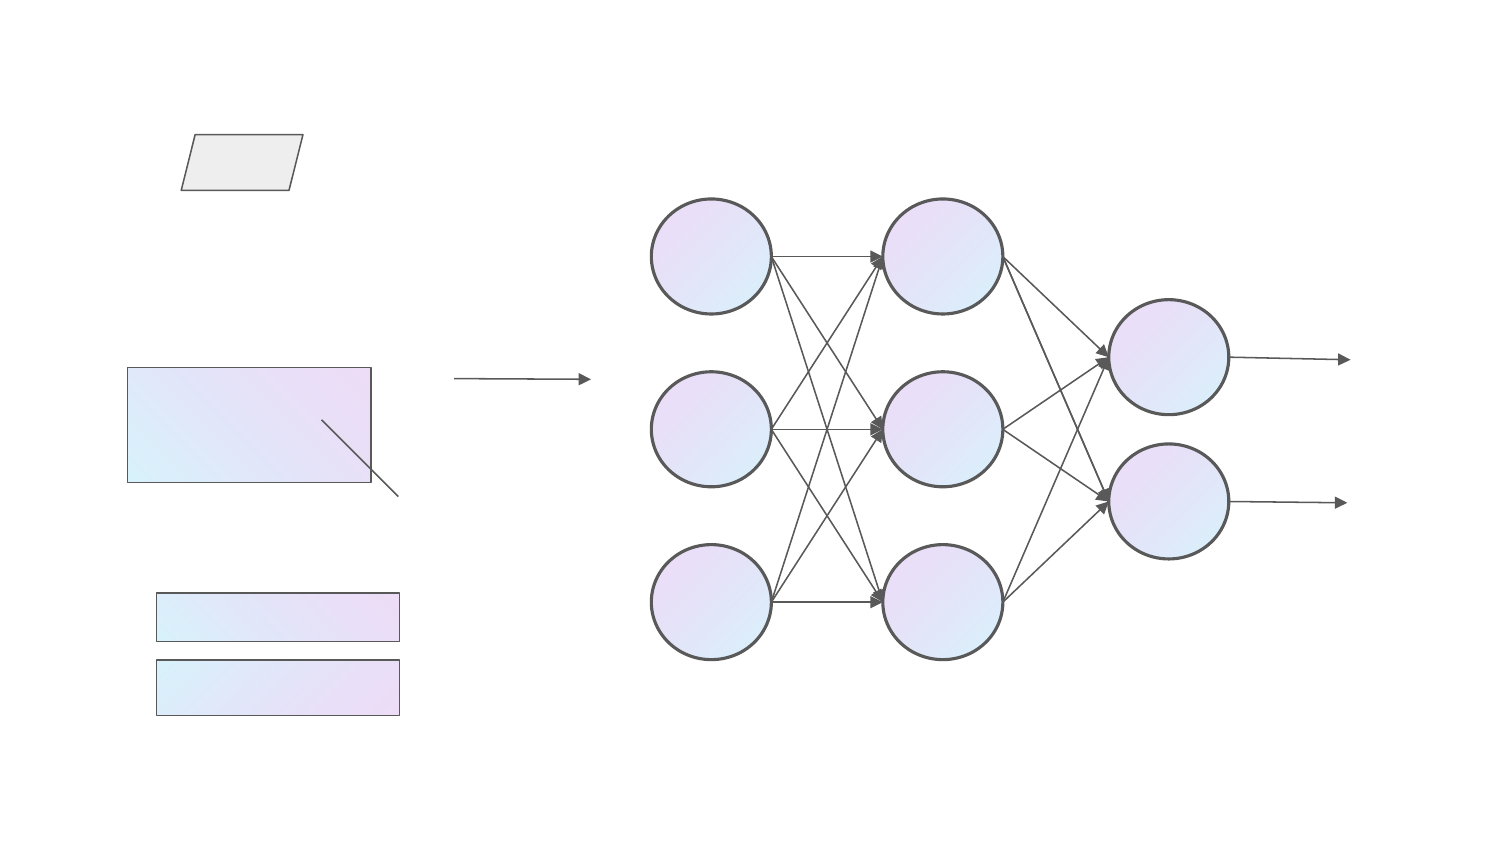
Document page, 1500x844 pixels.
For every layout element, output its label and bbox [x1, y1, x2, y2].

text_box [1115, 443, 1229, 559]
text_box [651, 198, 772, 314]
text_box [1002, 256, 1109, 502]
text_box [181, 134, 303, 191]
text_box [651, 544, 771, 660]
text_box [1228, 356, 1351, 360]
text_box [889, 371, 995, 487]
text_box [1002, 509, 1109, 603]
text_box [883, 544, 1002, 660]
text_box [651, 371, 764, 487]
text_box [882, 198, 1003, 314]
text_box [771, 256, 883, 428]
text_box [1115, 299, 1229, 415]
text_box [156, 593, 400, 642]
text_box [771, 429, 883, 601]
text_box [321, 419, 399, 497]
text_box [156, 659, 400, 716]
text_box [127, 367, 371, 483]
